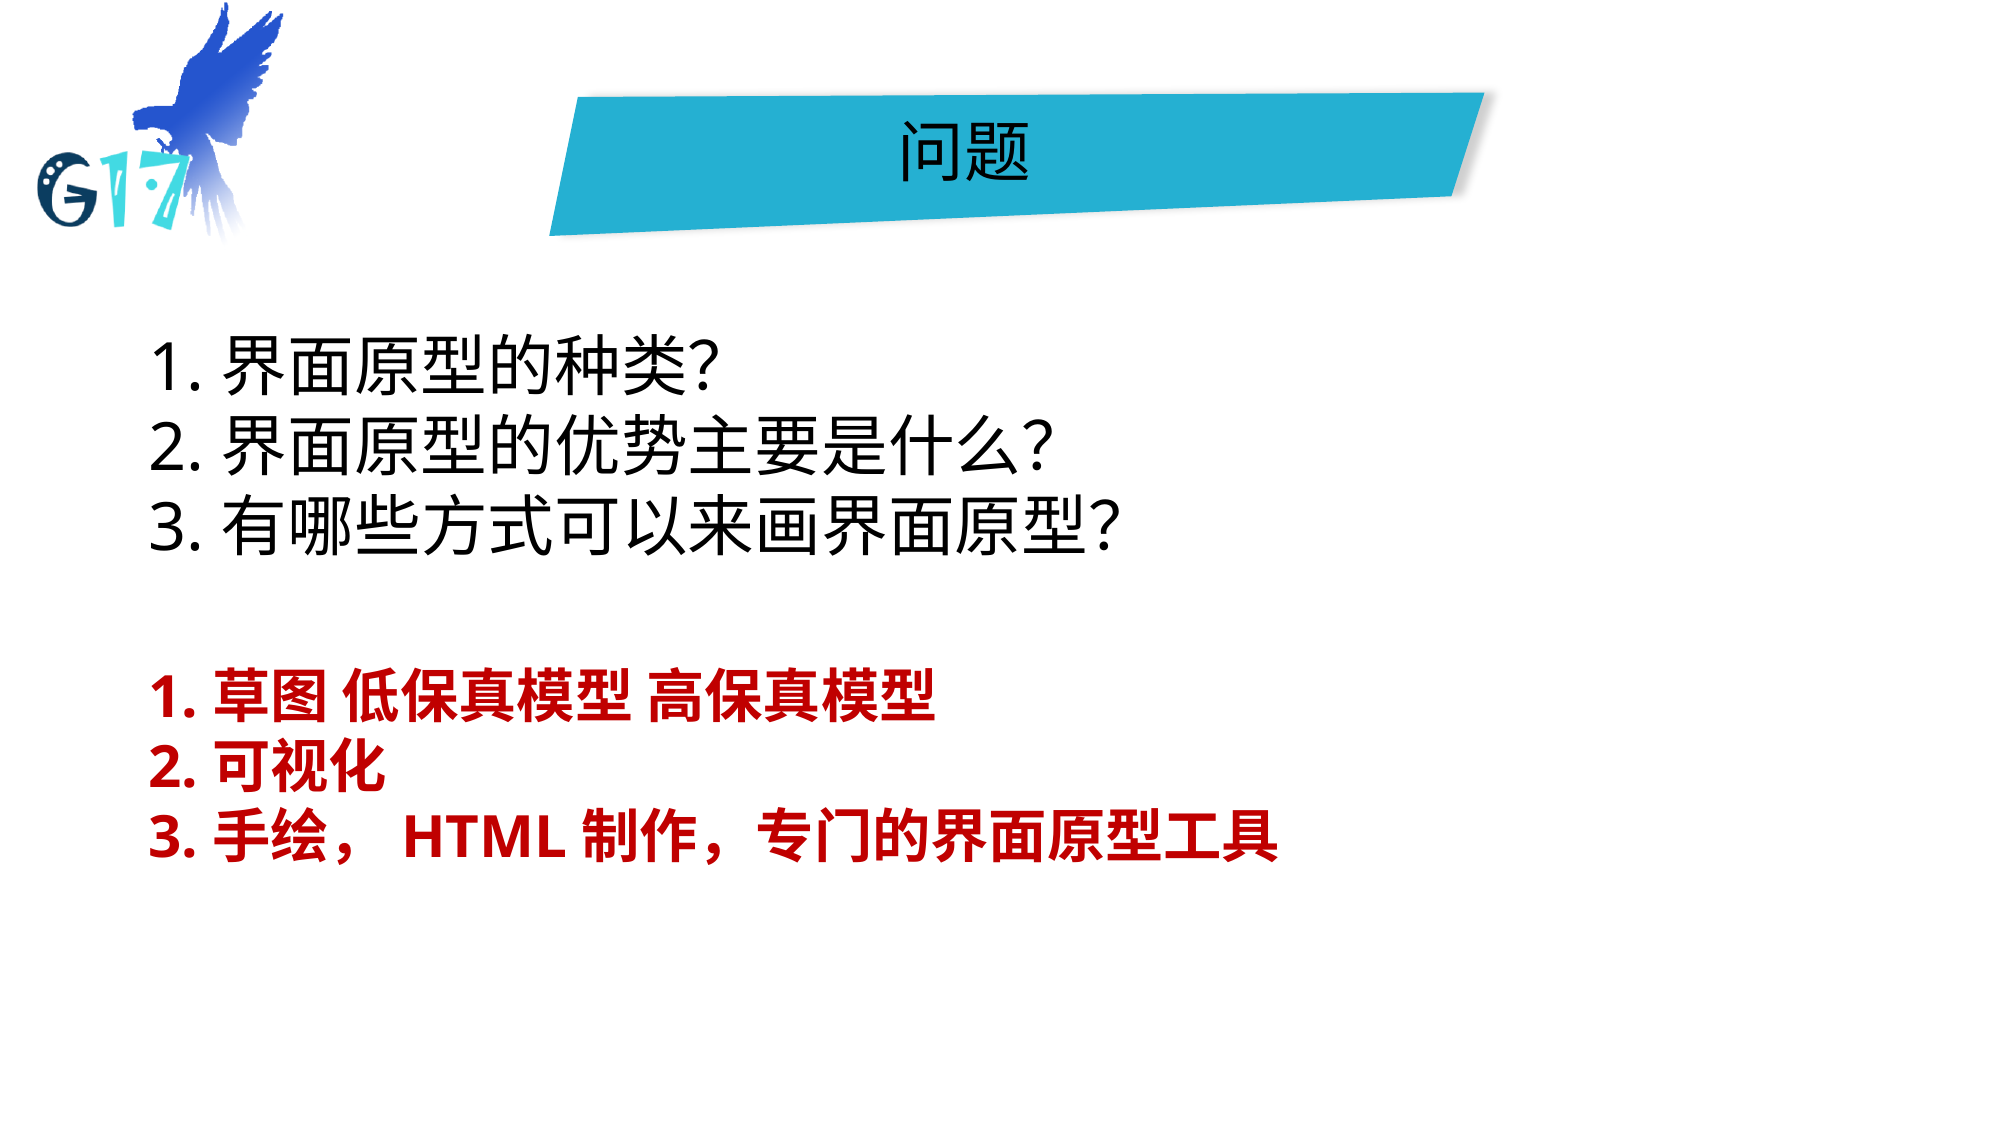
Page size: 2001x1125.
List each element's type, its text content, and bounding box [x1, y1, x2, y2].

text_box 1.界面原型的种类？ 2.界面原型的优势主要是什么？ 3.有哪些方式可以来画界面原型？ [133, 236, 1764, 572]
text_box 1.草图 低保真模型 高保真模型 2.可视化 3.手绘，HTML制作，专门的界面原型工具 [133, 651, 1438, 877]
picture [0, 0, 286, 250]
text_box 问题 [701, 102, 1255, 198]
